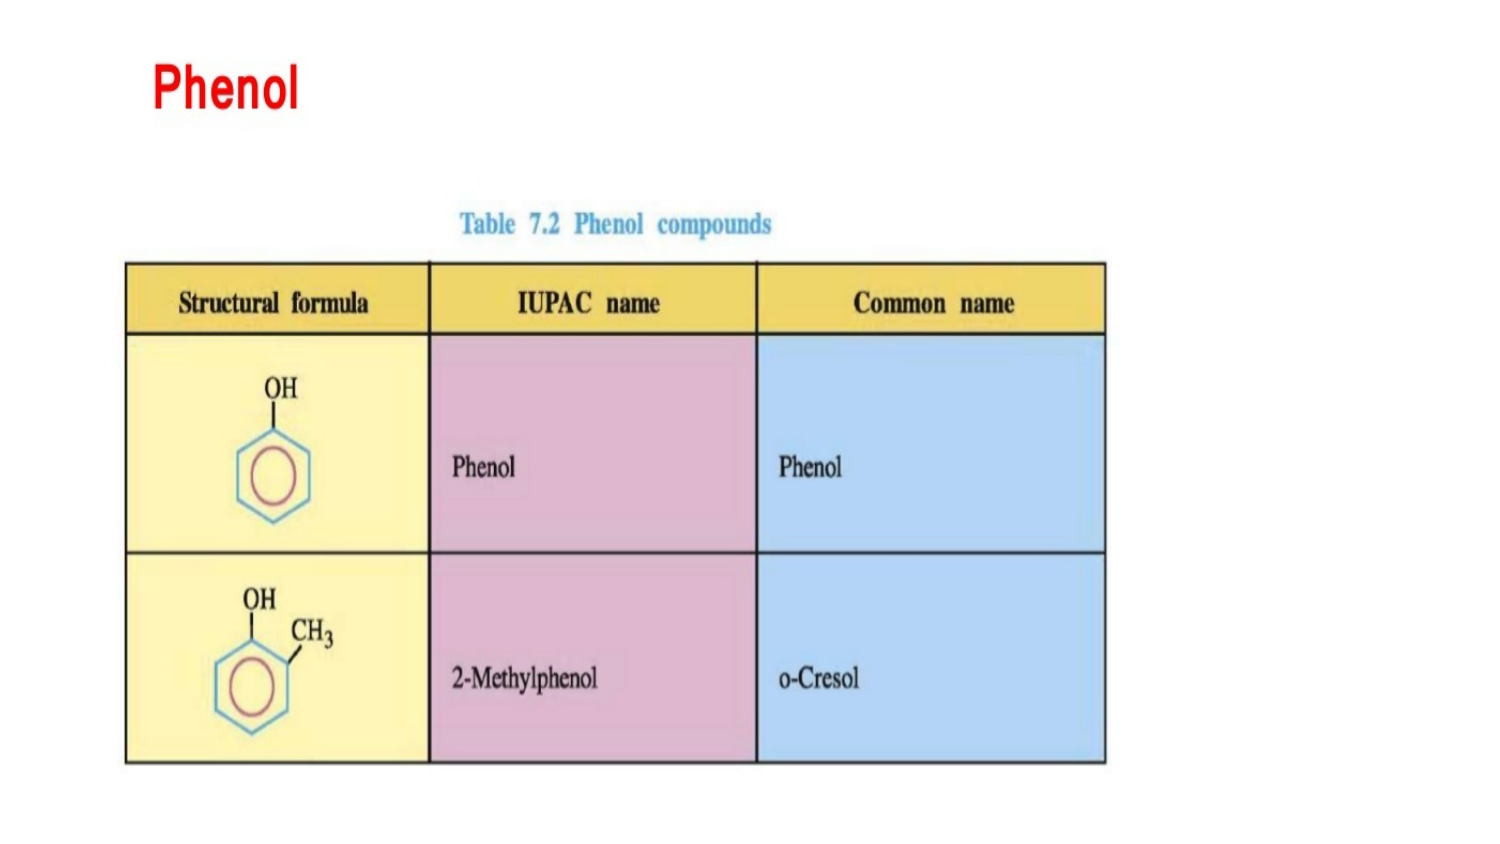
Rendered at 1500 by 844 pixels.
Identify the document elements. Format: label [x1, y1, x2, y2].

picture [67, 0, 1165, 810]
